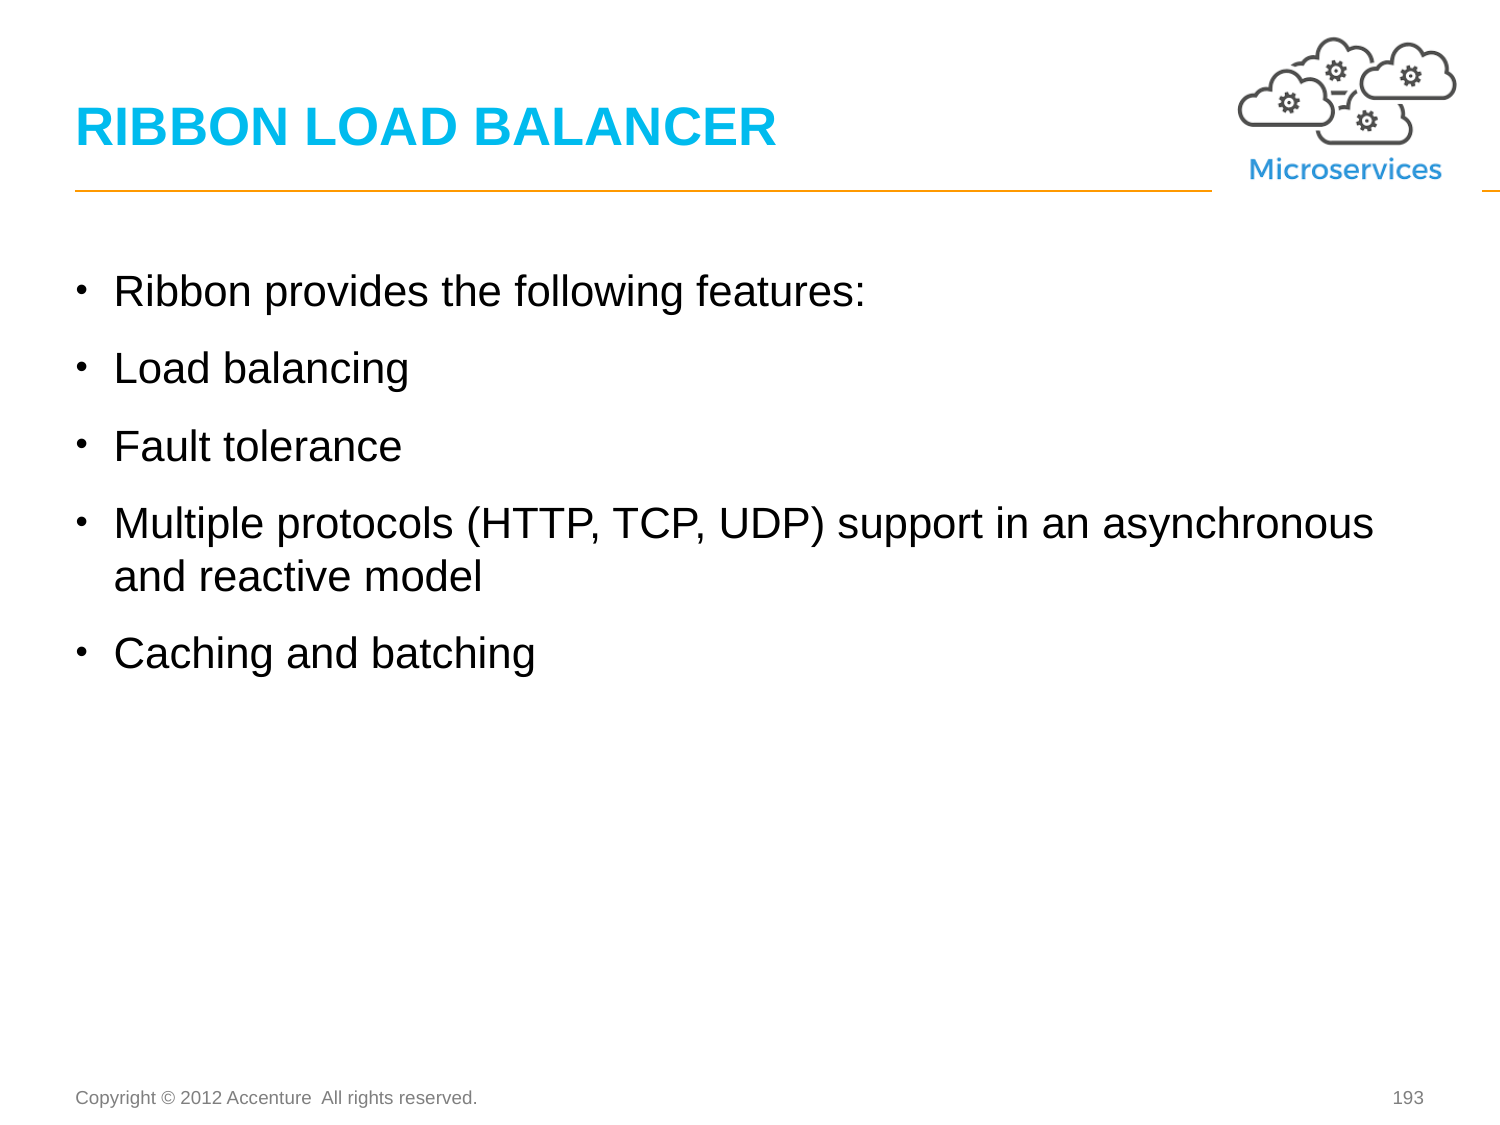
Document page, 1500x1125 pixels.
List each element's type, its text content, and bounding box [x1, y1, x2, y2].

title RIBBON LOAD BALANCER [75, 27, 1422, 157]
picture [1212, 1, 1482, 203]
list Ribbon provides the following features: Load balancing Fault tolerance Multiple protocols (HTTP, TCP, UDP) support in an asynchronous and reactive model Caching and batching [75, 262, 1450, 913]
